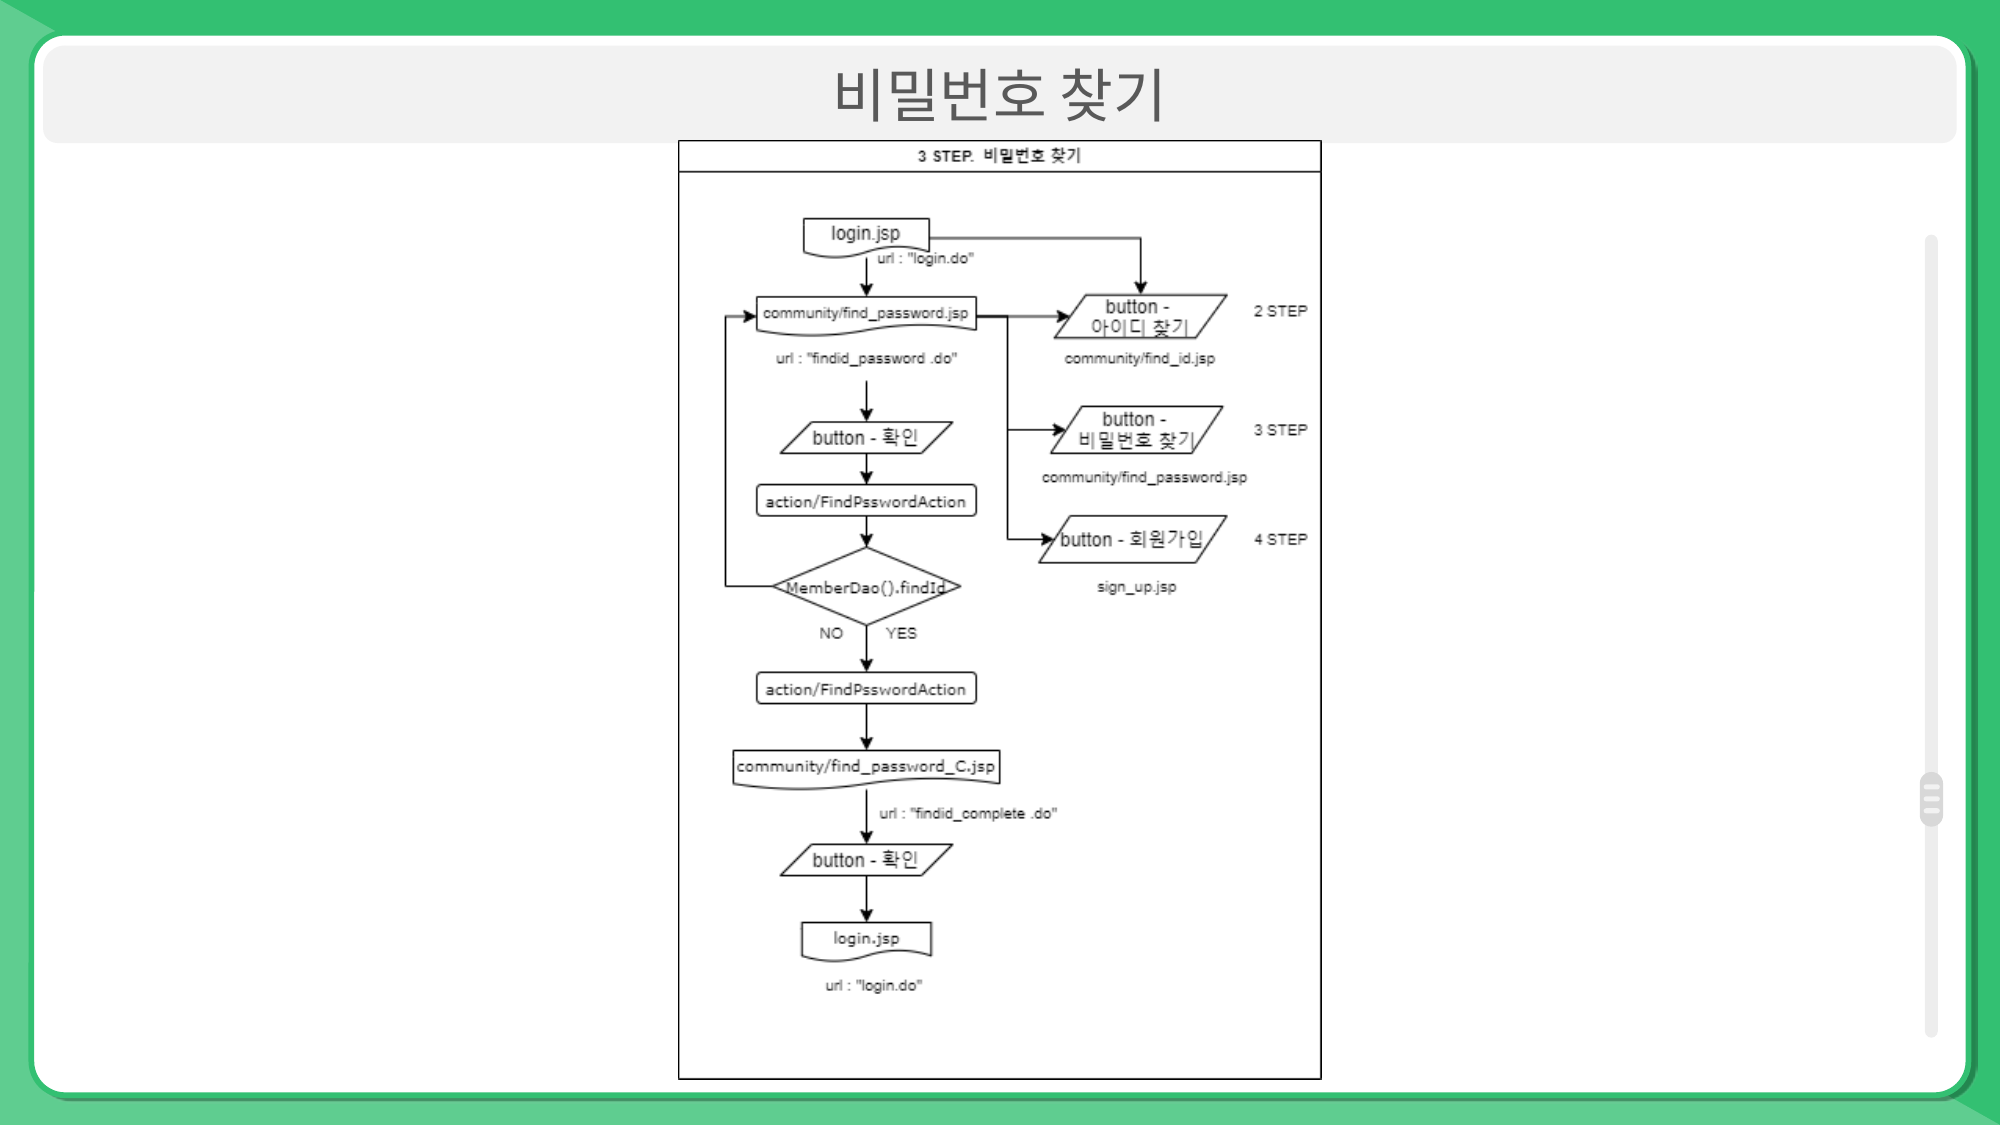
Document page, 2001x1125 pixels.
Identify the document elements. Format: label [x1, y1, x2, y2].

picture [678, 140, 1322, 1080]
text_box [0, 0, 2000, 1125]
